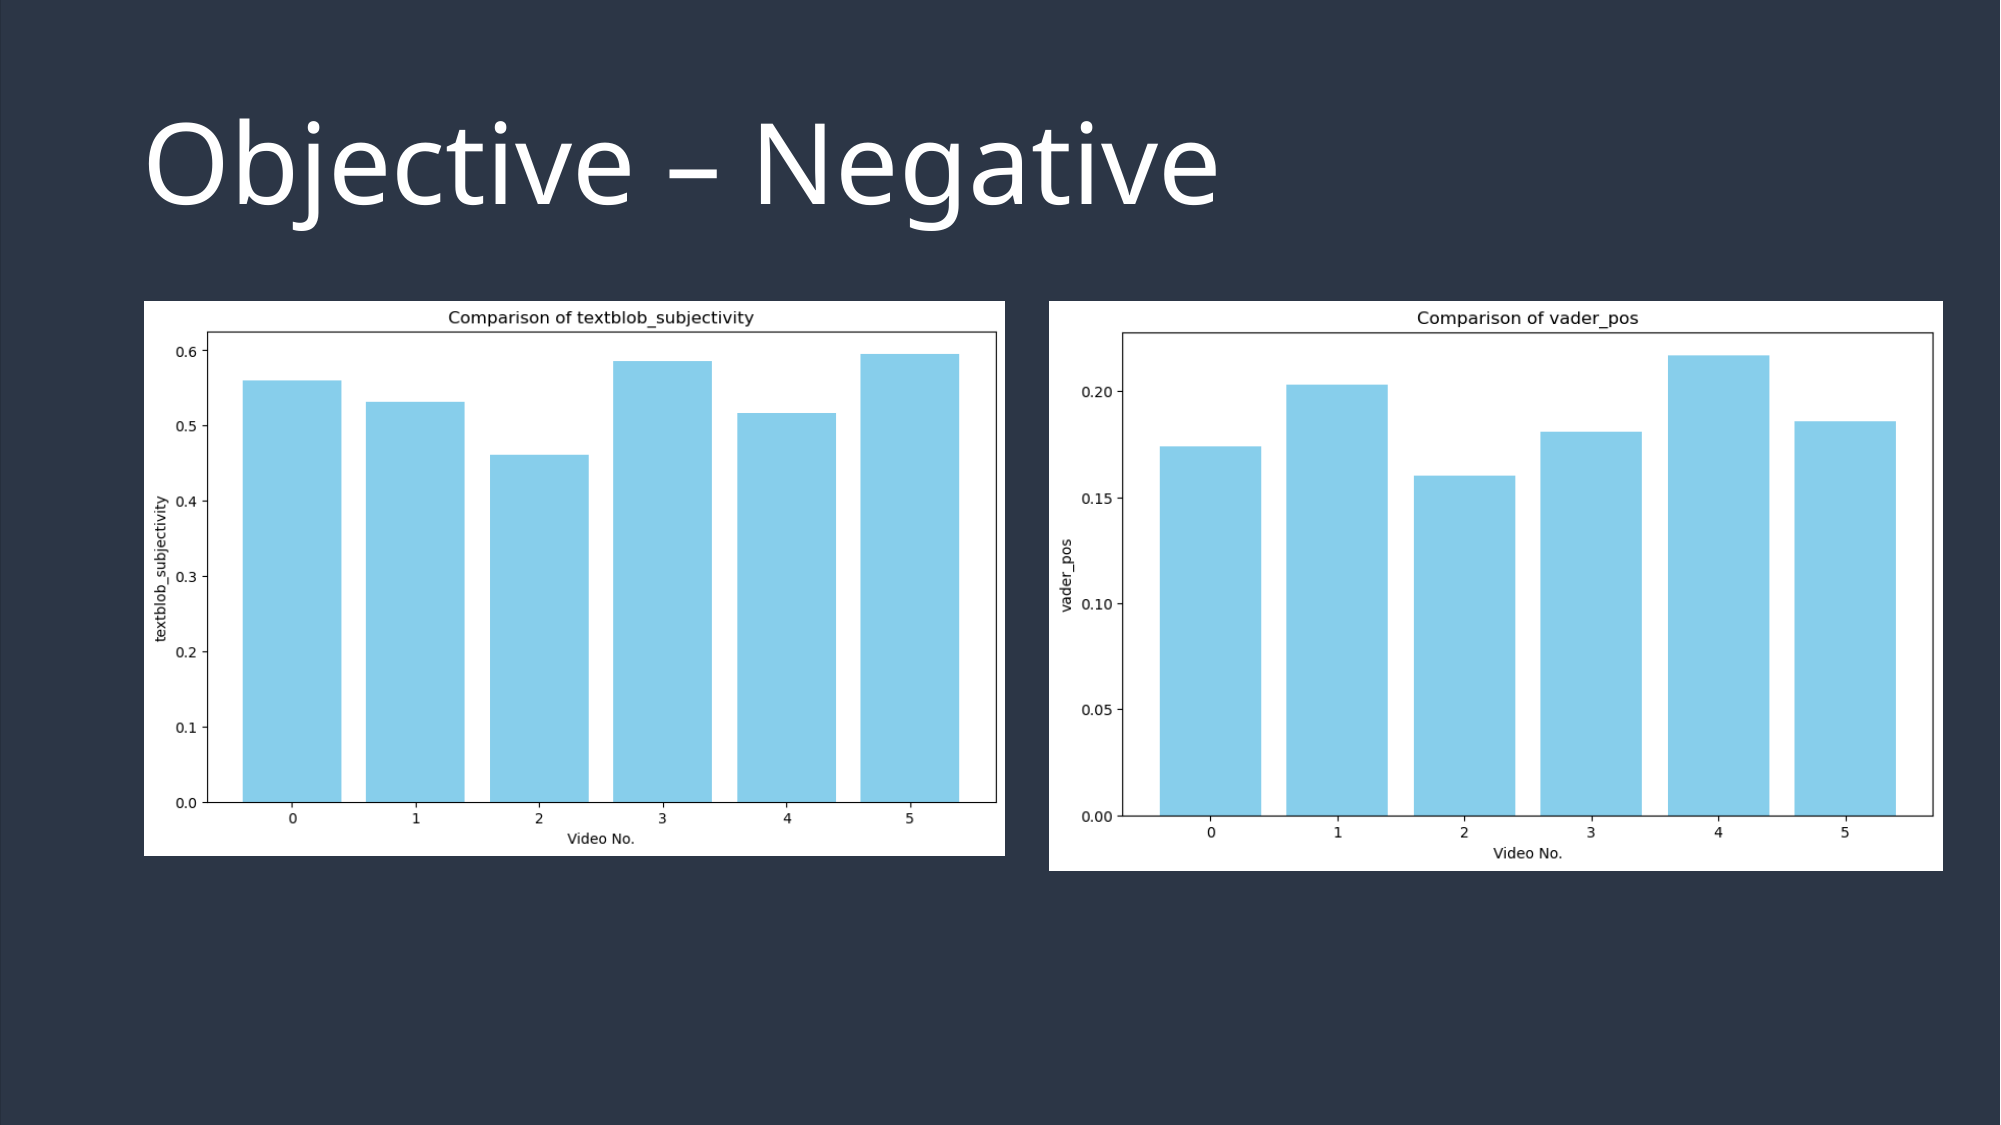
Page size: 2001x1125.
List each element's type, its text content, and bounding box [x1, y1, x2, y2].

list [144, 301, 1005, 856]
title Objective – Negative [127, 59, 1873, 278]
picture [1049, 301, 1943, 871]
